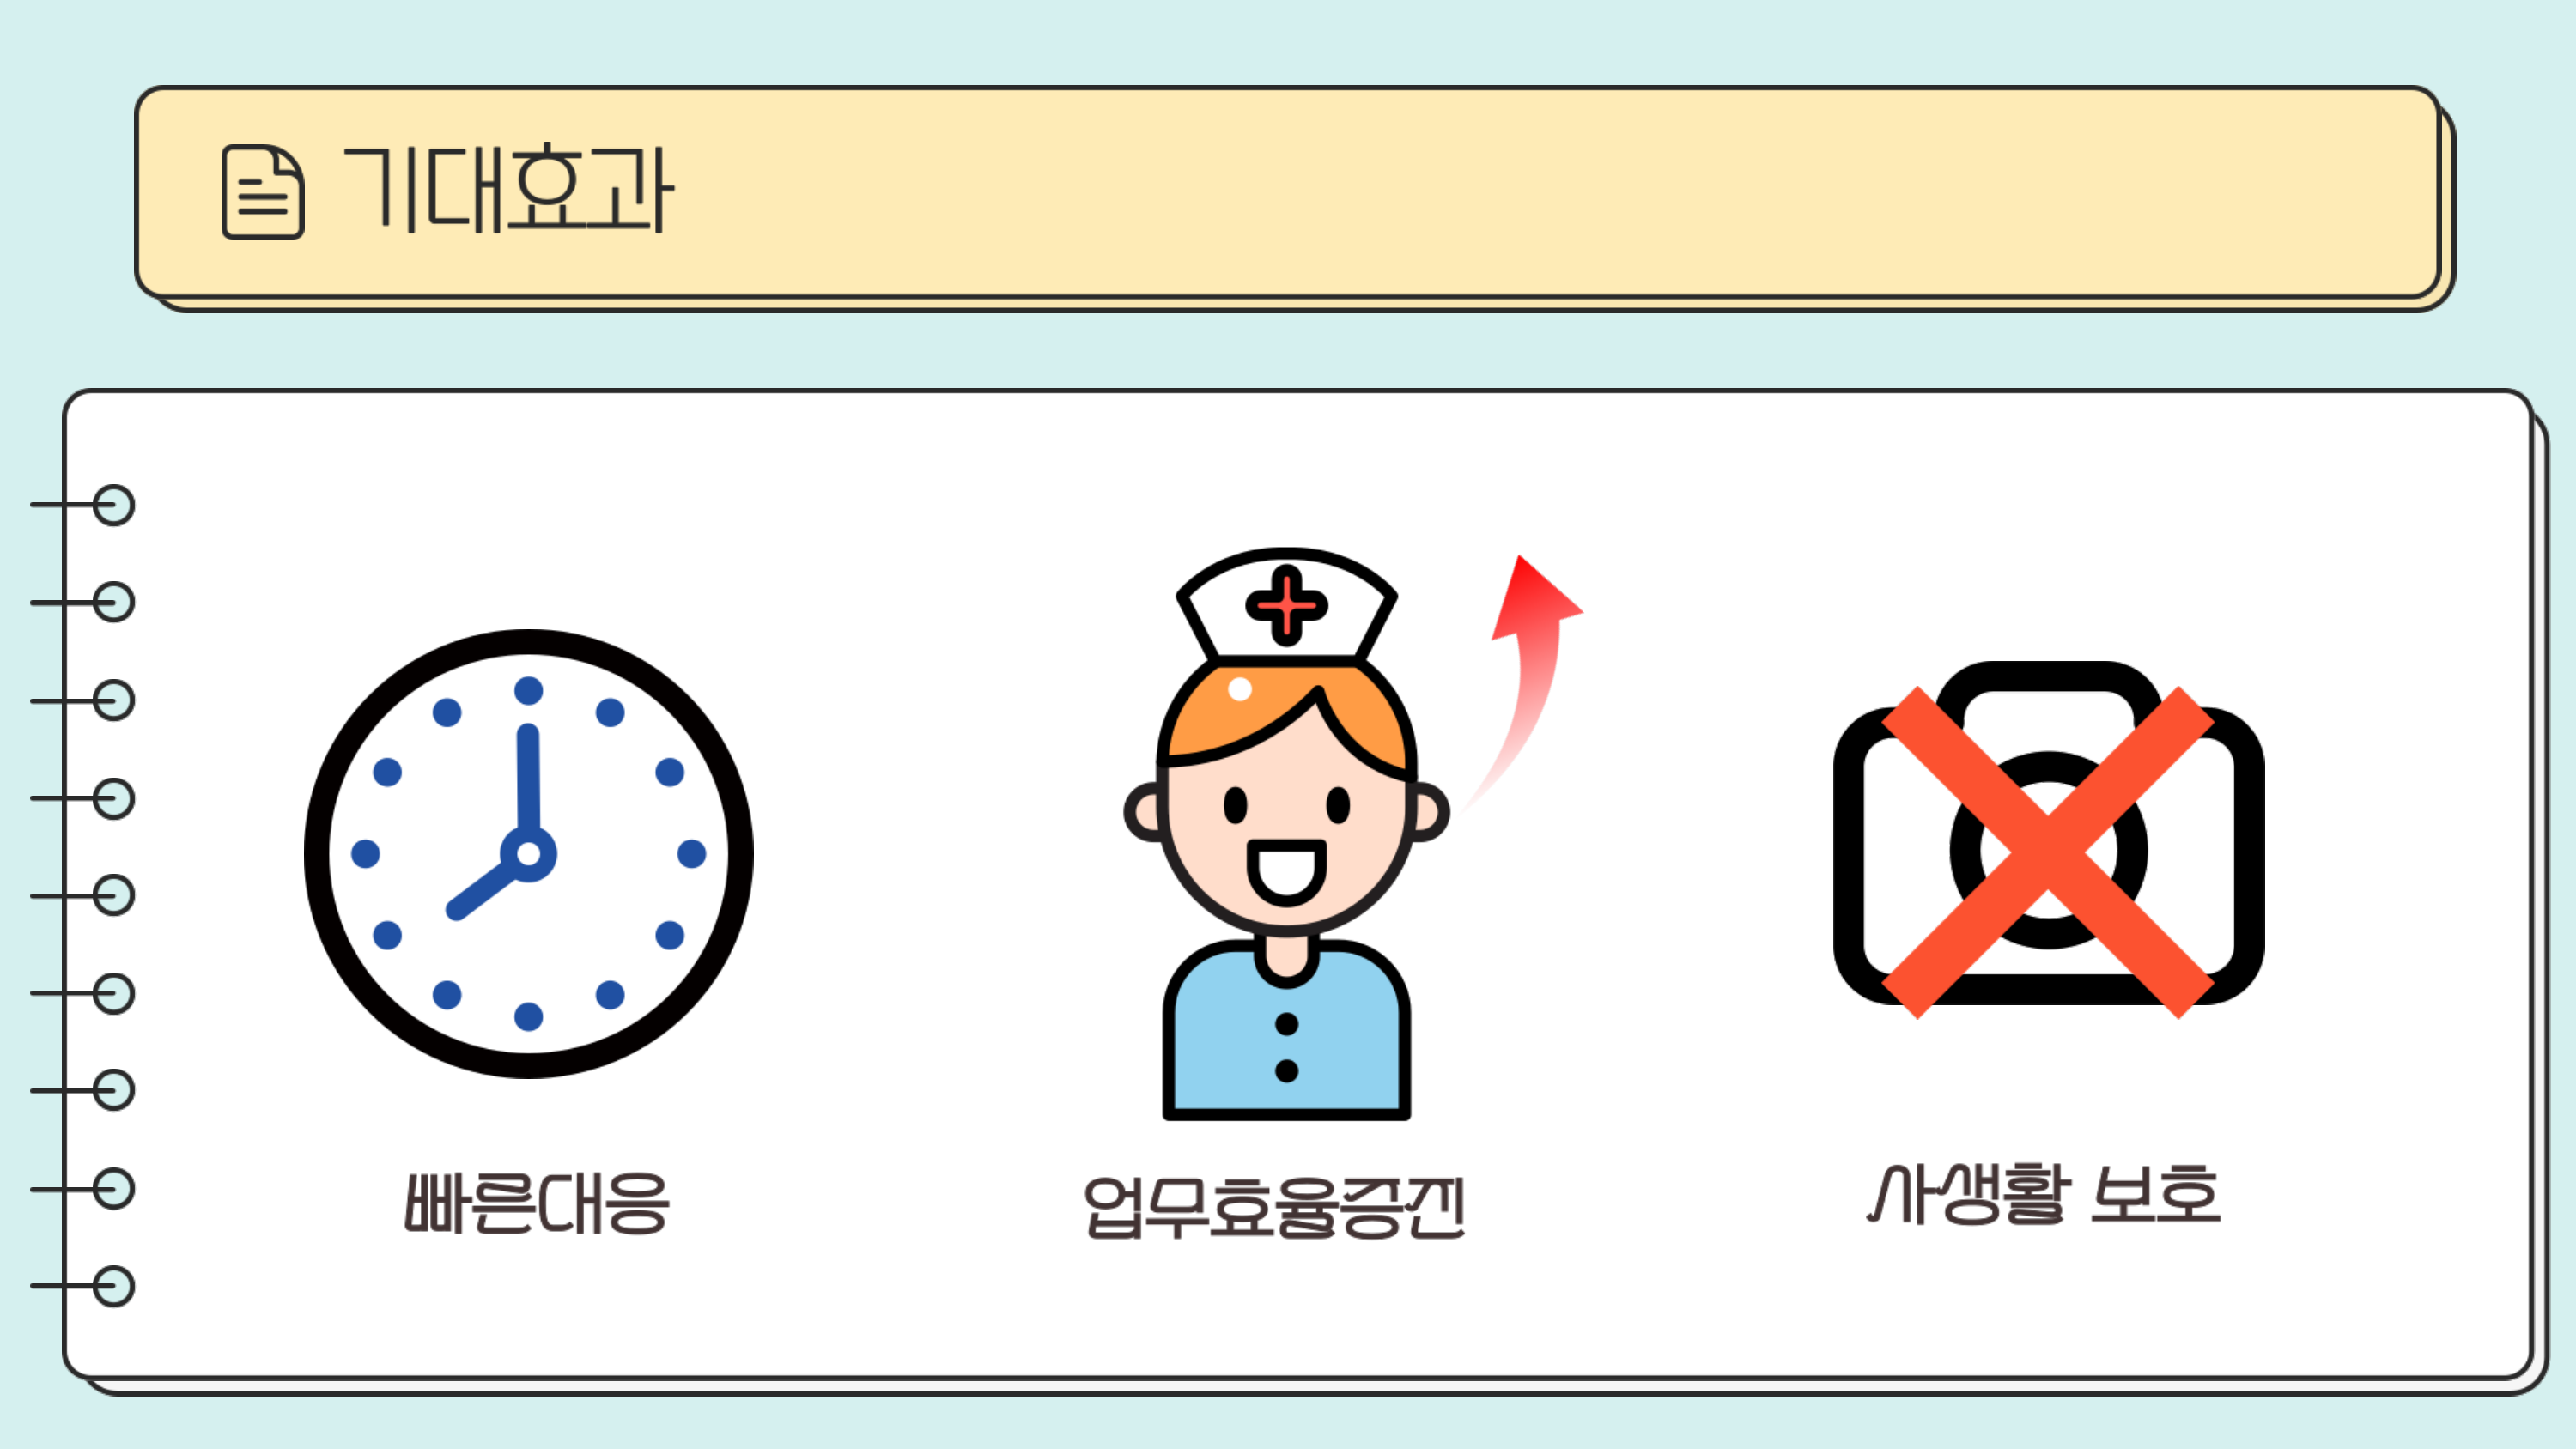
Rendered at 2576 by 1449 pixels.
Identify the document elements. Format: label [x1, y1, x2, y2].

picture [133, 78, 2457, 343]
picture [30, 366, 2551, 1431]
